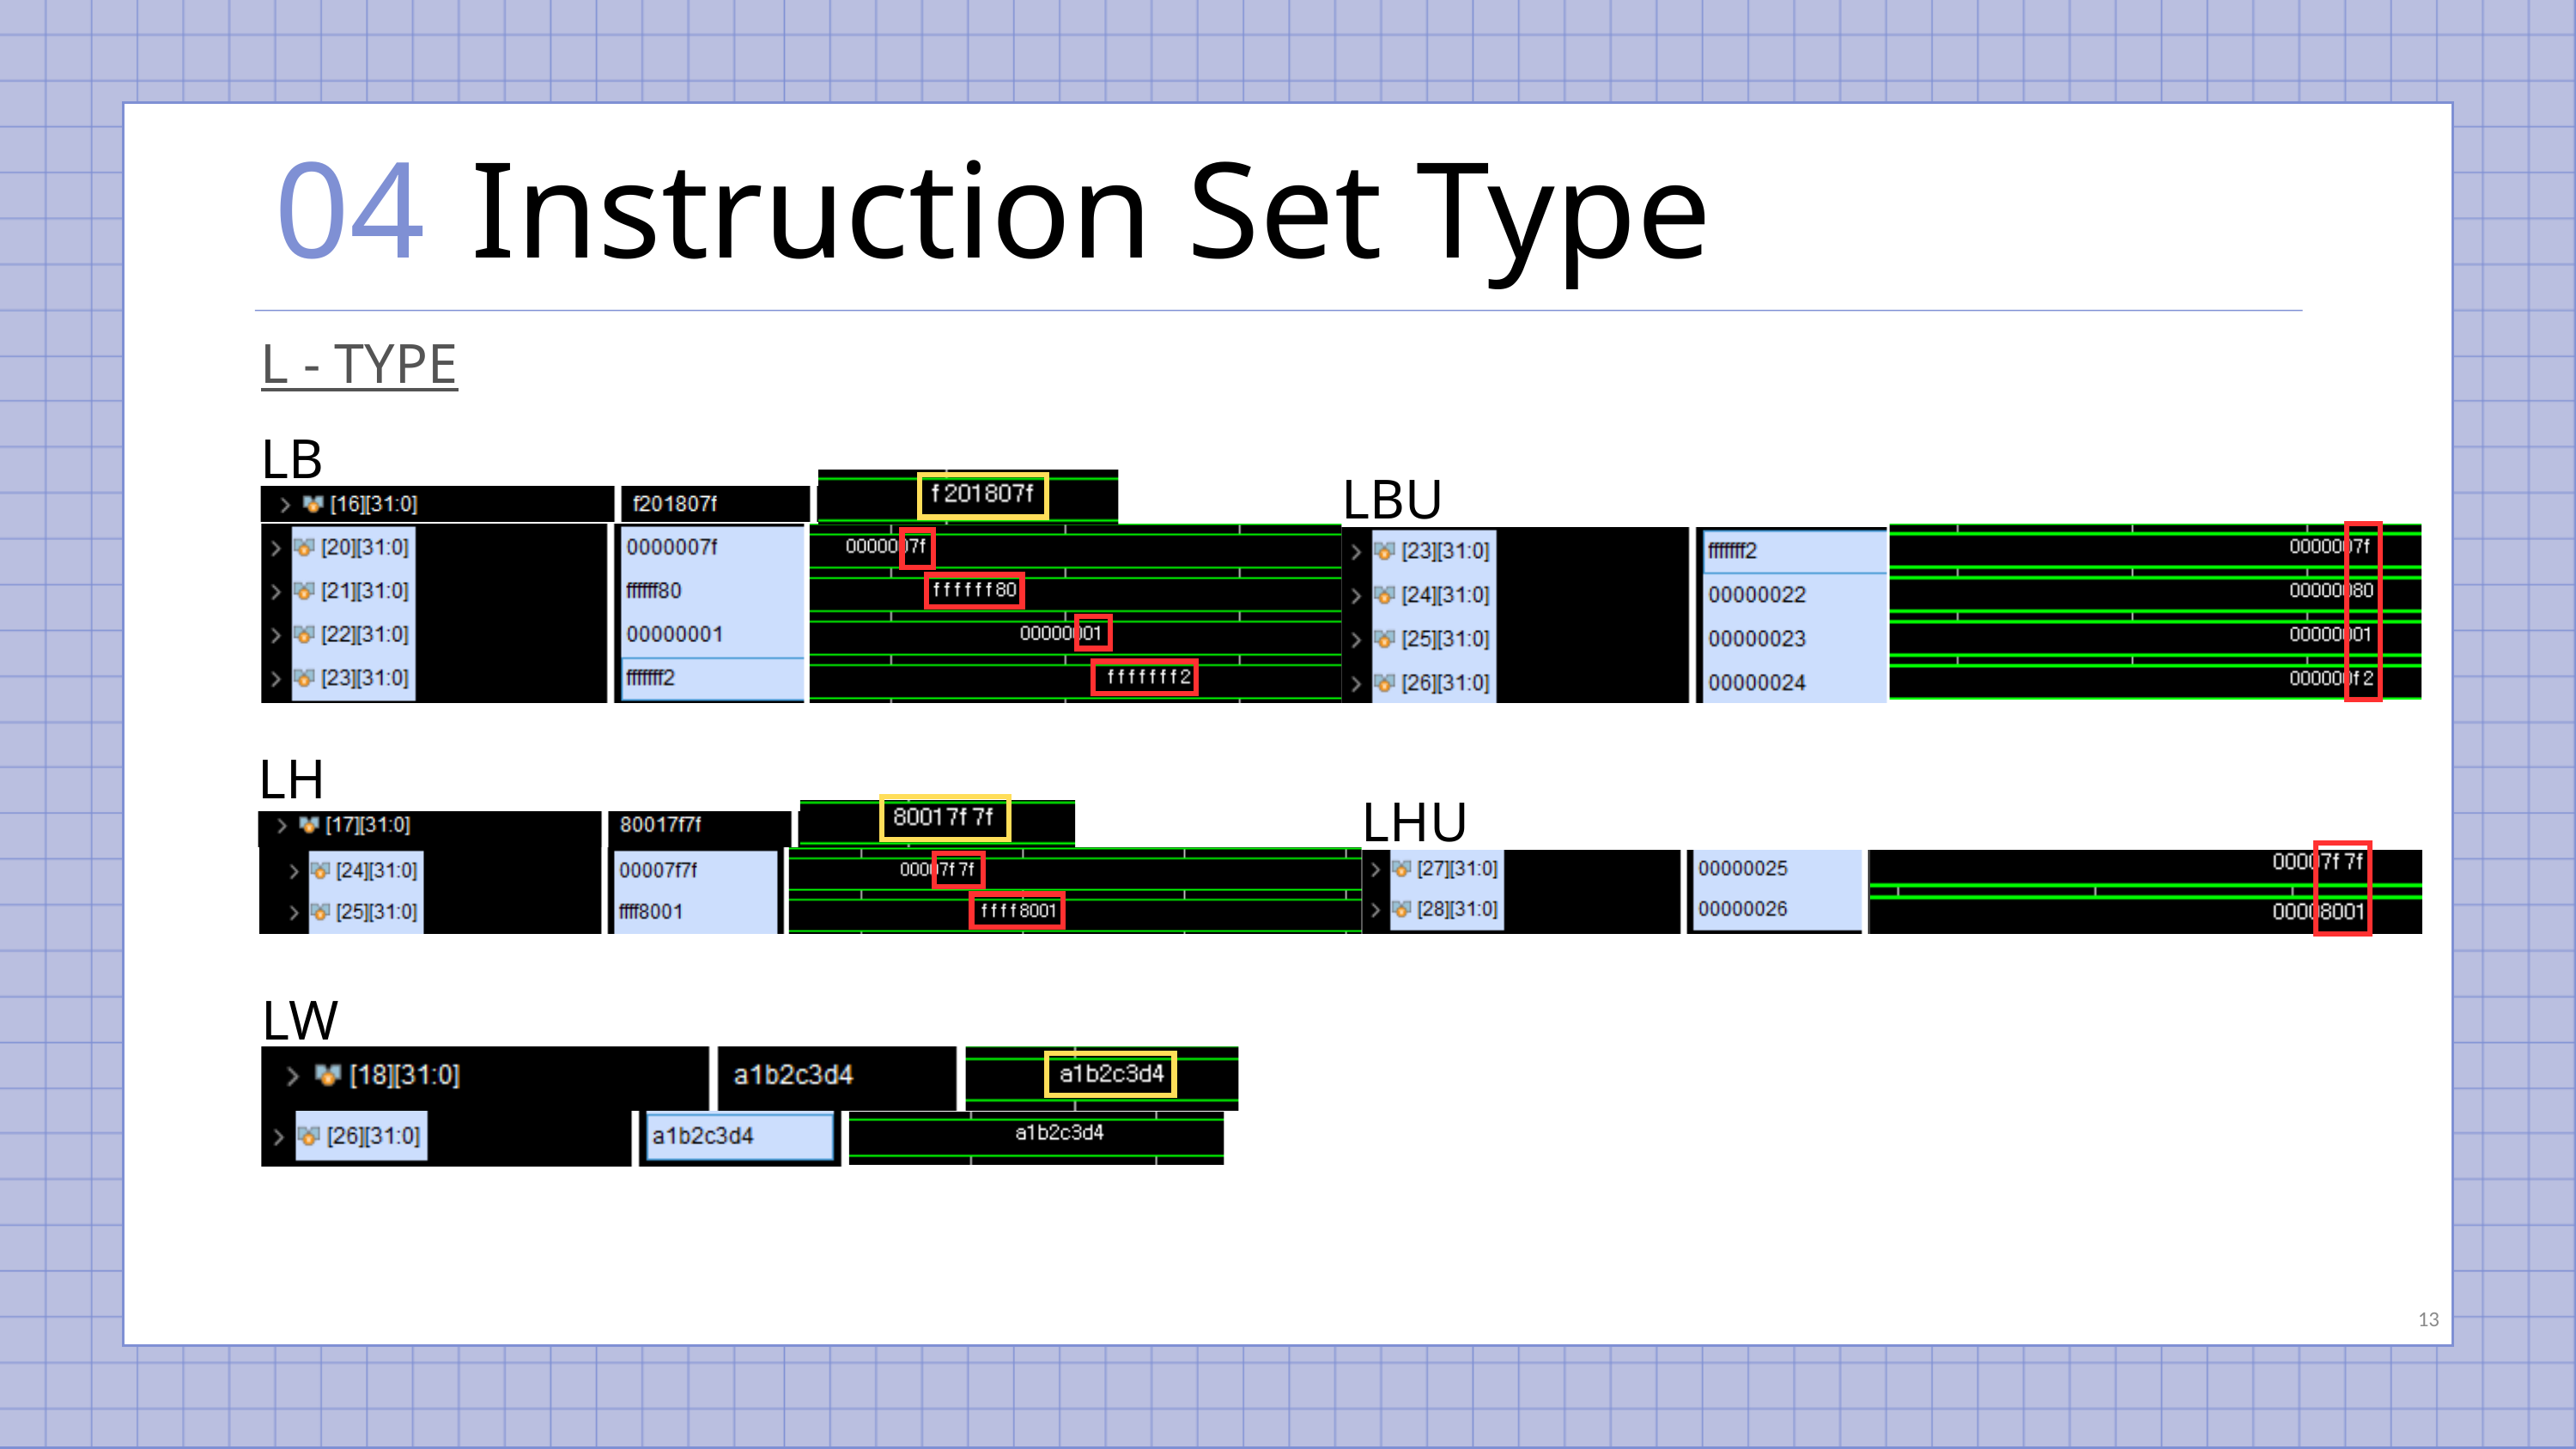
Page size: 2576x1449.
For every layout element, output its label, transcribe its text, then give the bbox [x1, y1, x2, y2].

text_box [261, 981, 1239, 1167]
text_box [902, 530, 934, 567]
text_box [934, 853, 984, 888]
text_box Byte, half 설계 데이터 접근 방법 Store / load 동시 처리 ? [899, 531, 939, 574]
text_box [1076, 615, 1110, 649]
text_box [2315, 842, 2371, 935]
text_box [971, 894, 1064, 928]
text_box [123, 102, 2453, 1346]
text_box [0, 0, 2576, 1446]
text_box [1093, 661, 1197, 694]
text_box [926, 574, 1023, 608]
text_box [881, 796, 1010, 840]
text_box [919, 474, 1048, 518]
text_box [1046, 1052, 1175, 1096]
text_box Byte, half 설계 데이터 접근 방법 Store / load 동시 처리 ? [931, 854, 987, 894]
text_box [2346, 524, 2381, 700]
